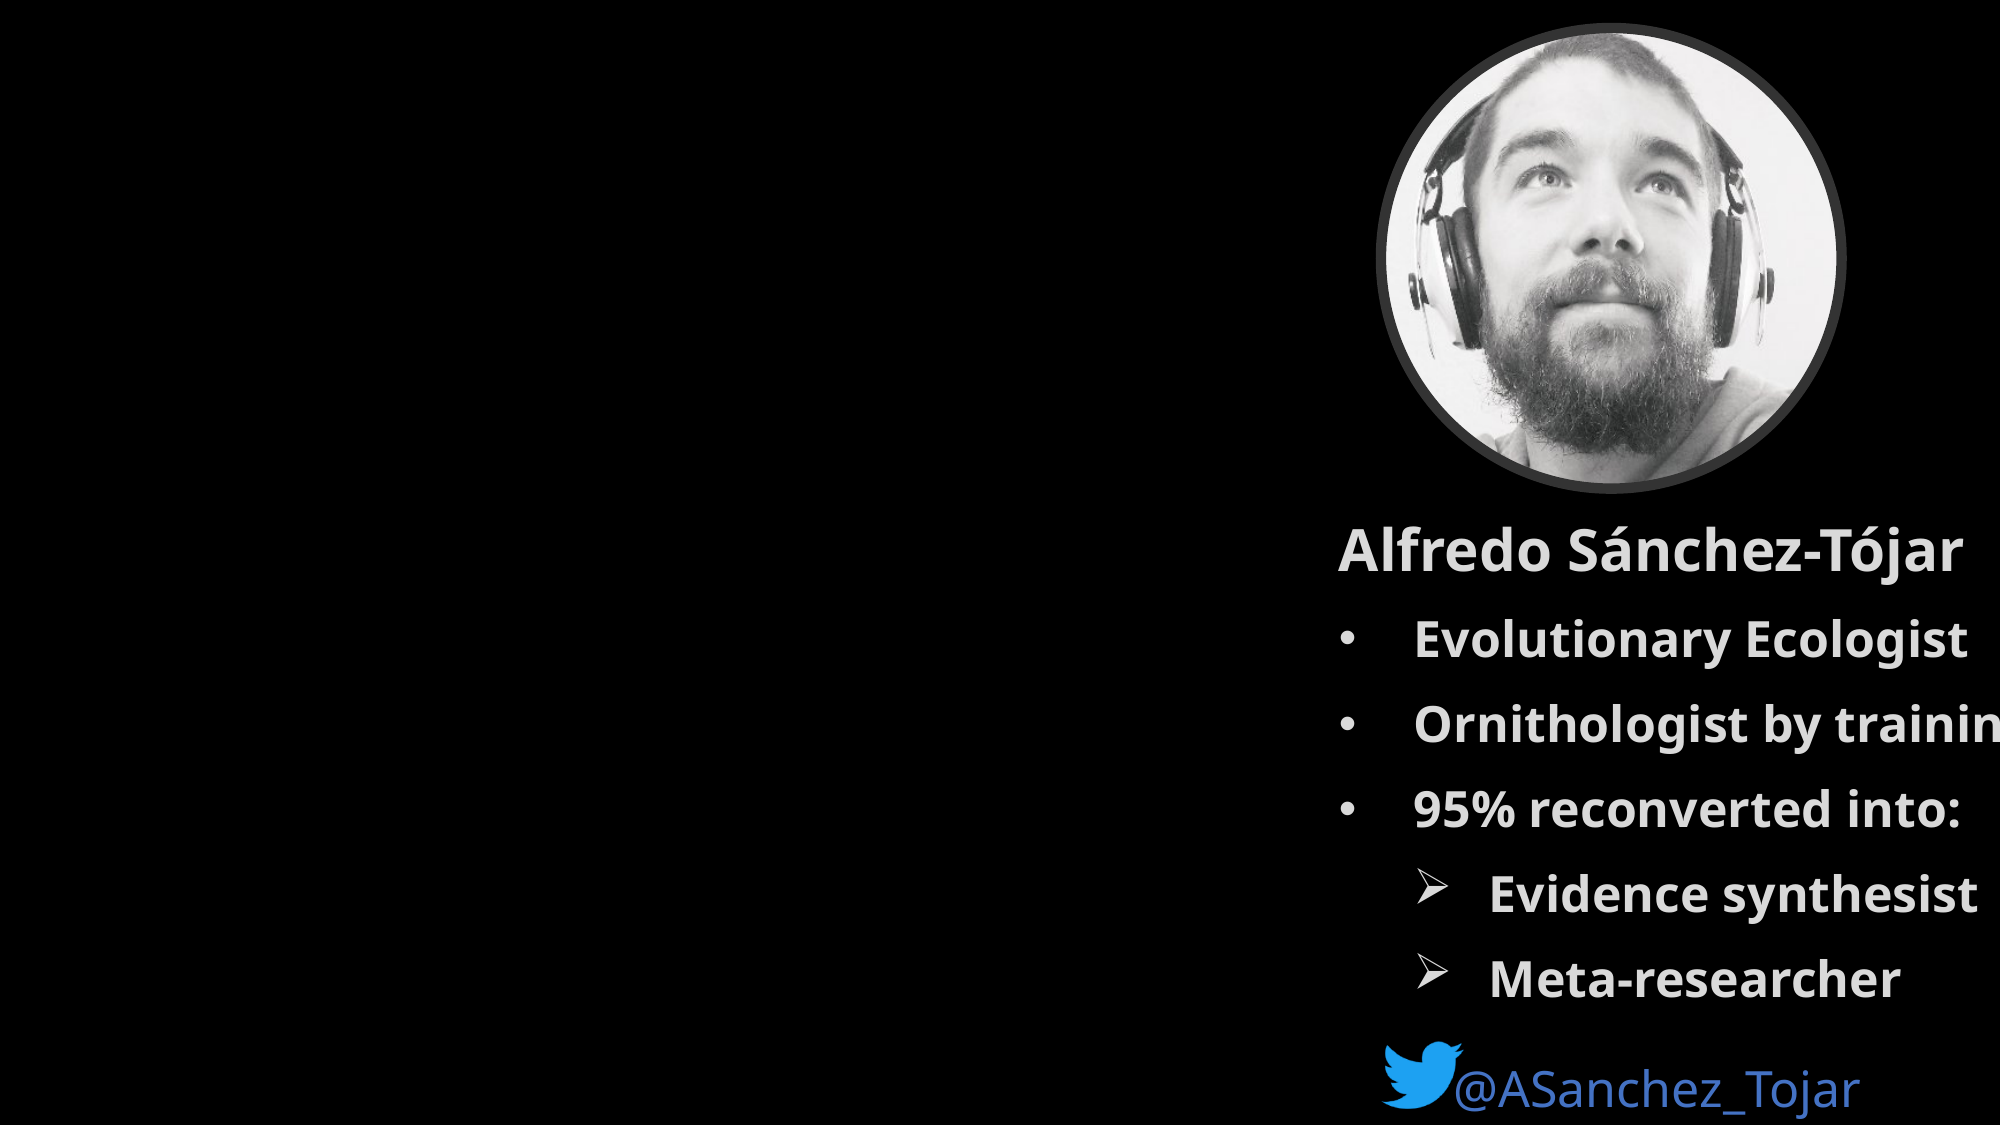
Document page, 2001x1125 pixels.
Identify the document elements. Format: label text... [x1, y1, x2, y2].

picture [1380, 1041, 1464, 1109]
text_box @ASanchez_Tojar [1438, 1020, 1877, 1125]
picture [1380, 27, 1842, 489]
text_box Alfredo Sánchez-Tójar Evolutionary Ecologist Ornithologist by training 95% reconverted into: Evidence synthesist Meta-researcher [1324, 505, 2000, 1016]
